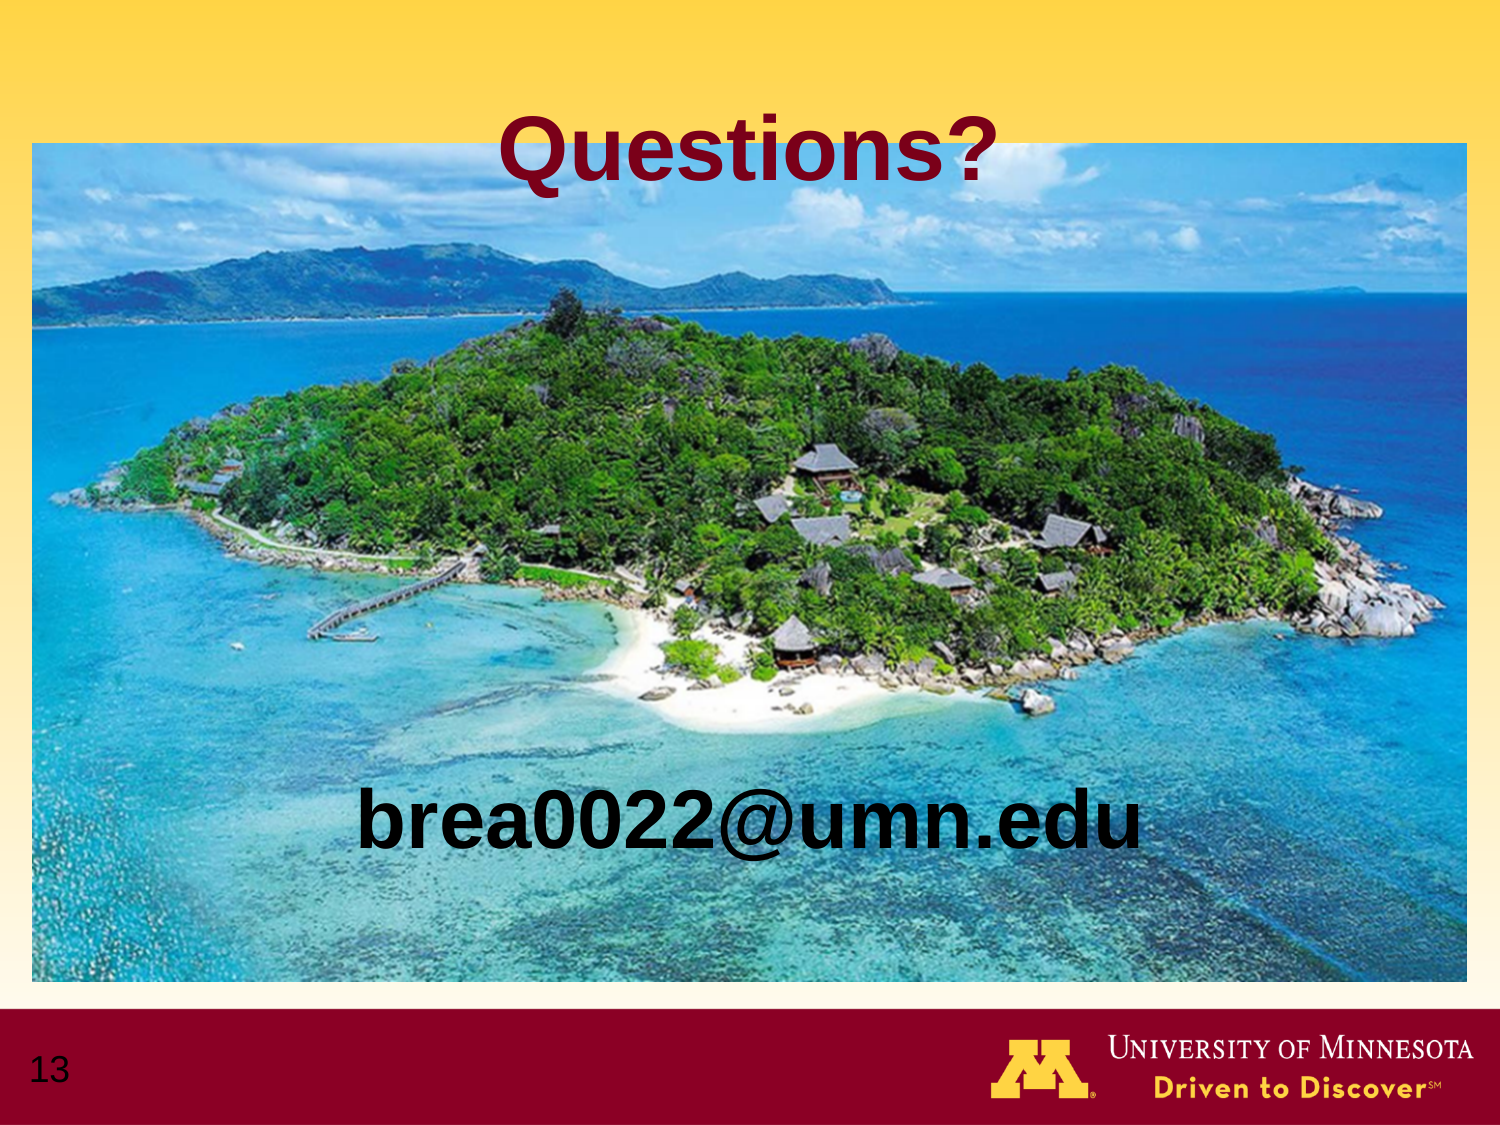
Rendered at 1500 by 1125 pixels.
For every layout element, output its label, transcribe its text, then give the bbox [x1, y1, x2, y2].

picture [0, 0, 1500, 1125]
title Questions? [112, 50, 1388, 142]
